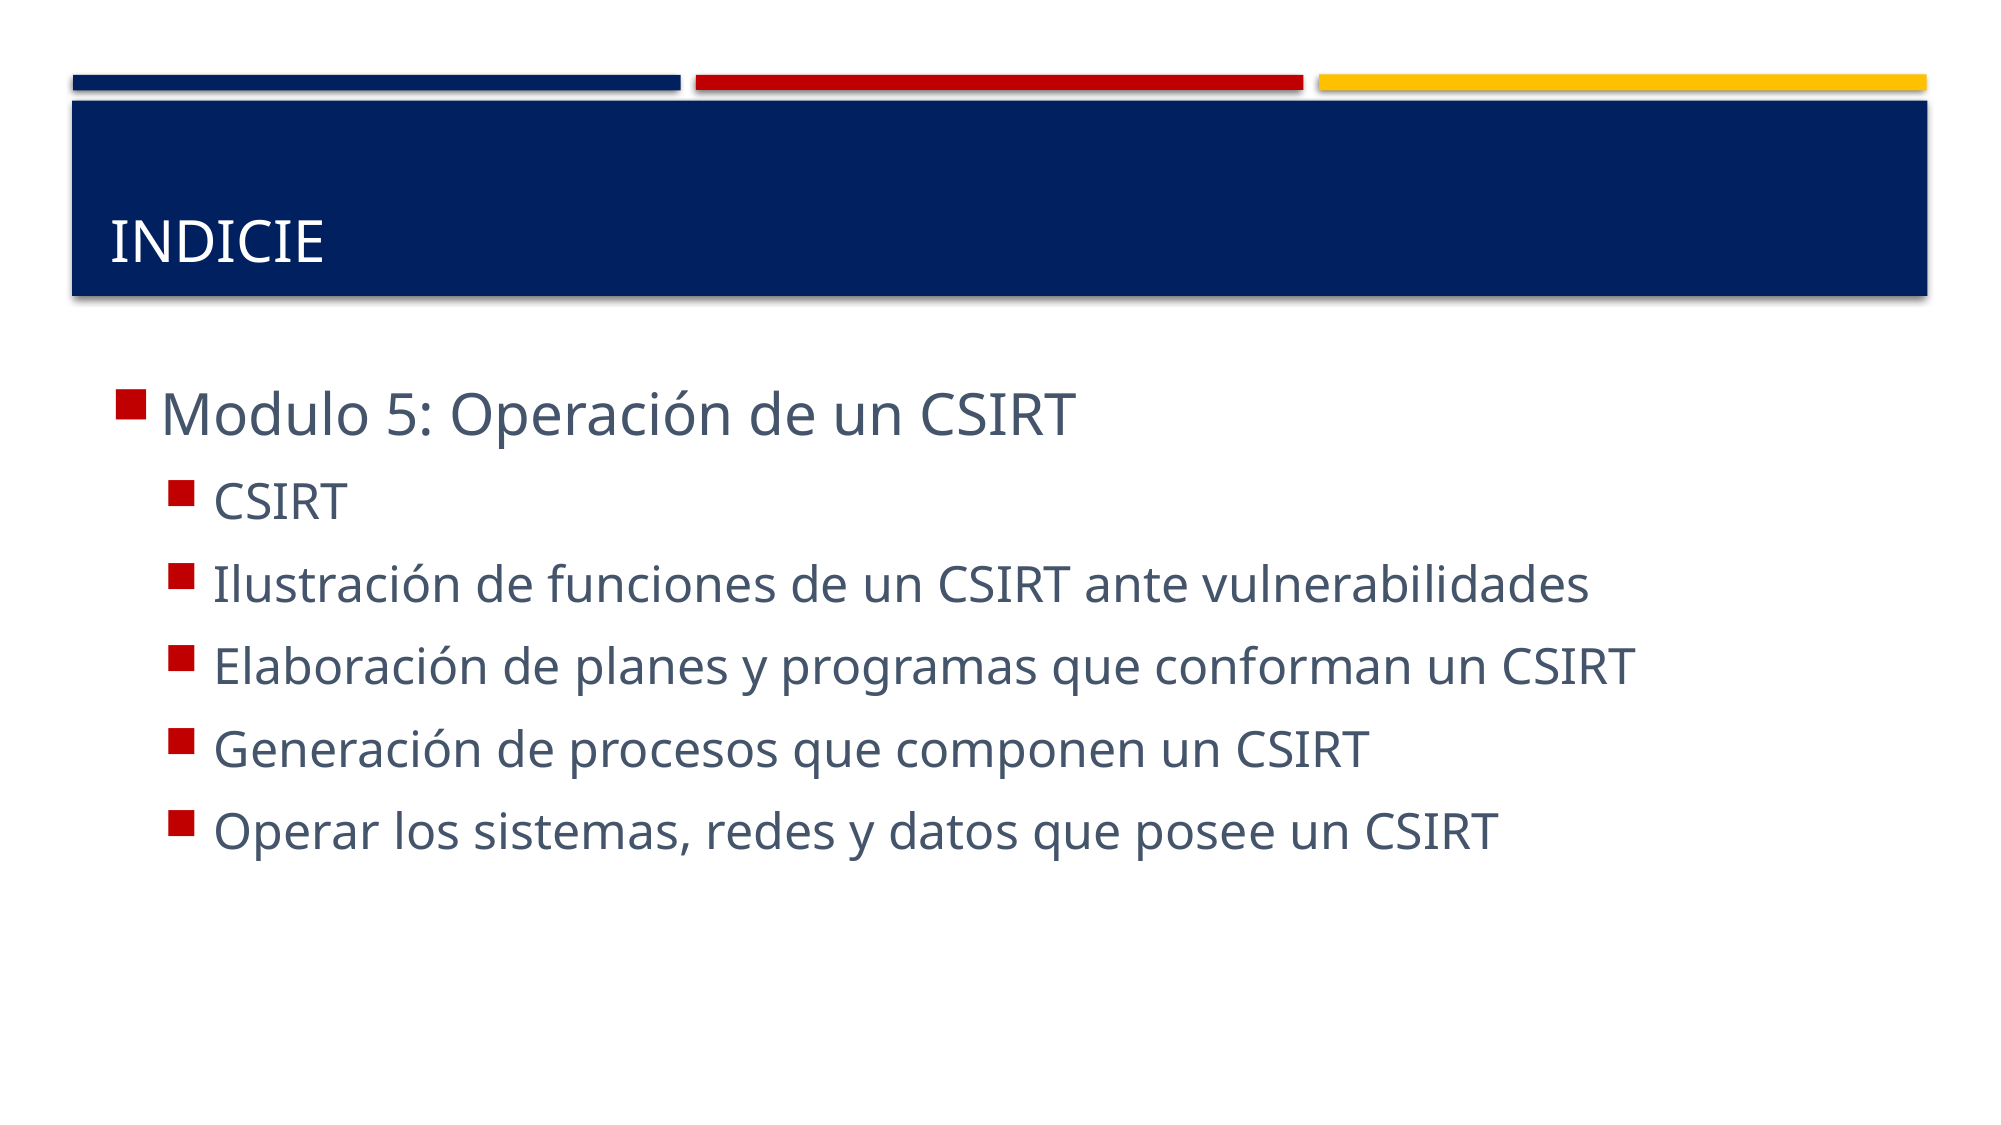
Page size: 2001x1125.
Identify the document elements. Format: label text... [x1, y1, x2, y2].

list Modulo 5: Operación de un CSIRT CSIRT Ilustración de funciones de un CSIRT ante vulnerabilidades Elaboración de planes y programas que conforman un CSIRT Generación de procesos que componen un CSIRT Operar los sistemas, redes y datos que posee un CSIRT [95, 357, 1905, 962]
title Indicie [95, 115, 1905, 282]
